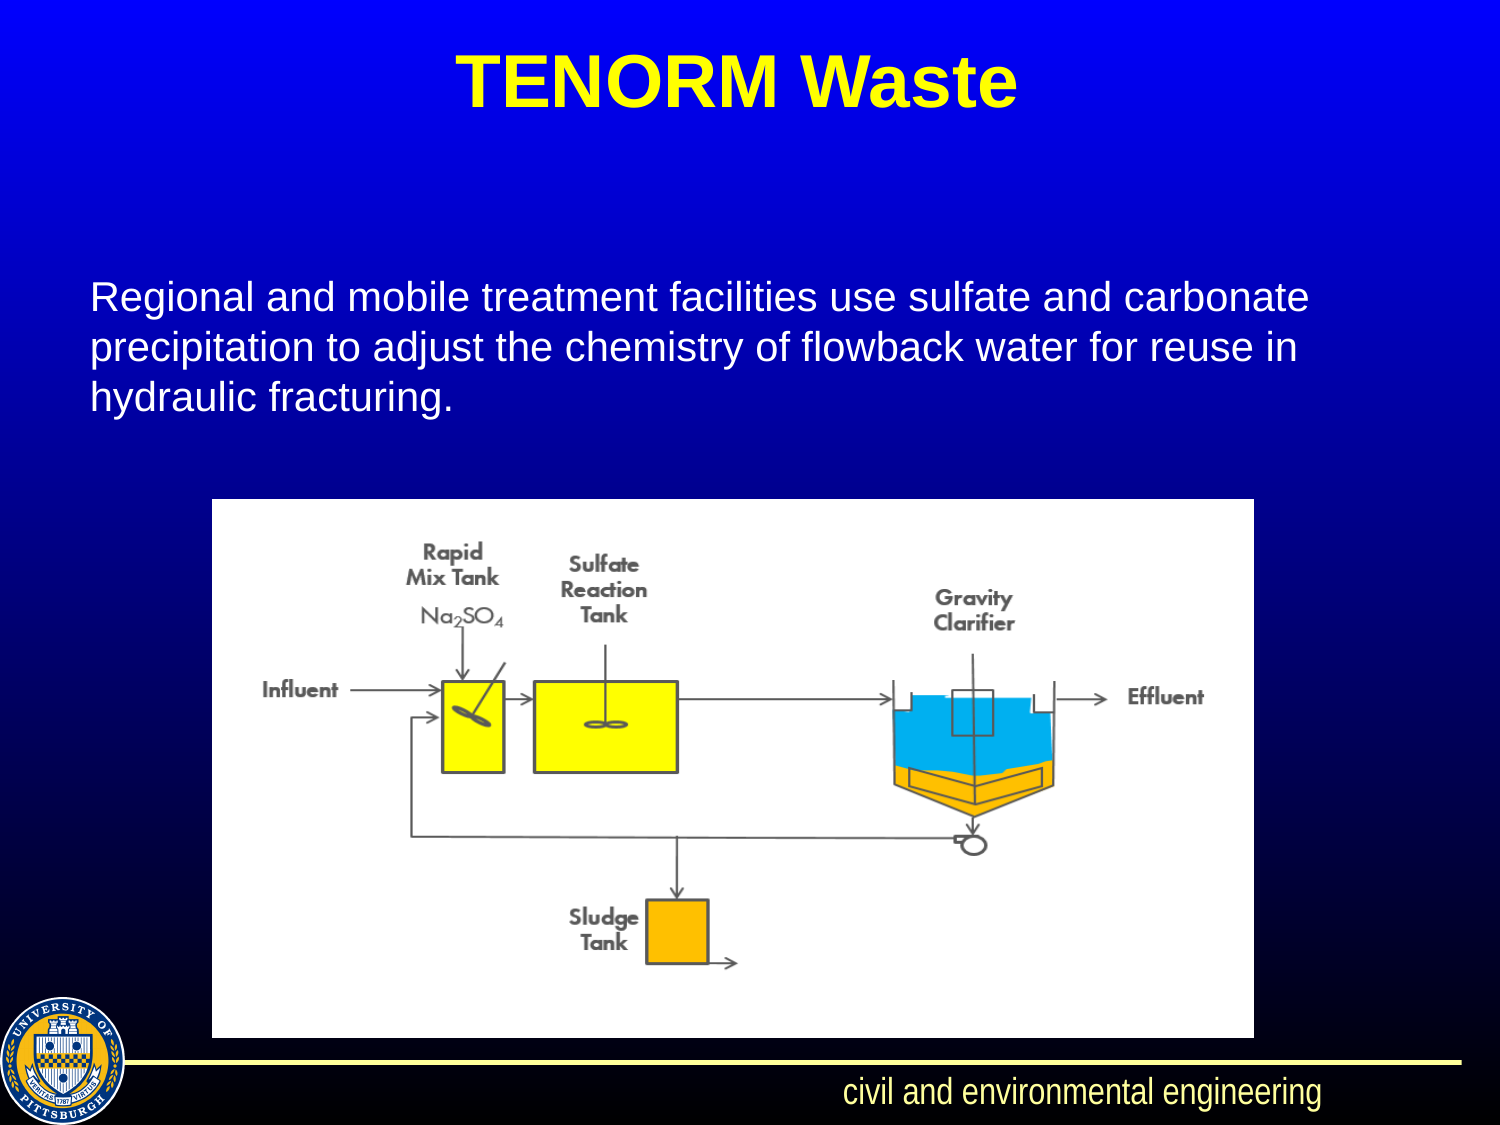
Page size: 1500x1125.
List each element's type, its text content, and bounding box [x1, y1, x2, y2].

picture [0, 997, 125, 1125]
title TENORM Waste [62, 24, 1413, 213]
picture [212, 499, 1255, 1038]
list Regional and mobile treatment facilities use sulfate and carbonate precipitation to adjust the chemistry of flowback water for reuse in hydraulic fracturing. [75, 262, 1425, 500]
